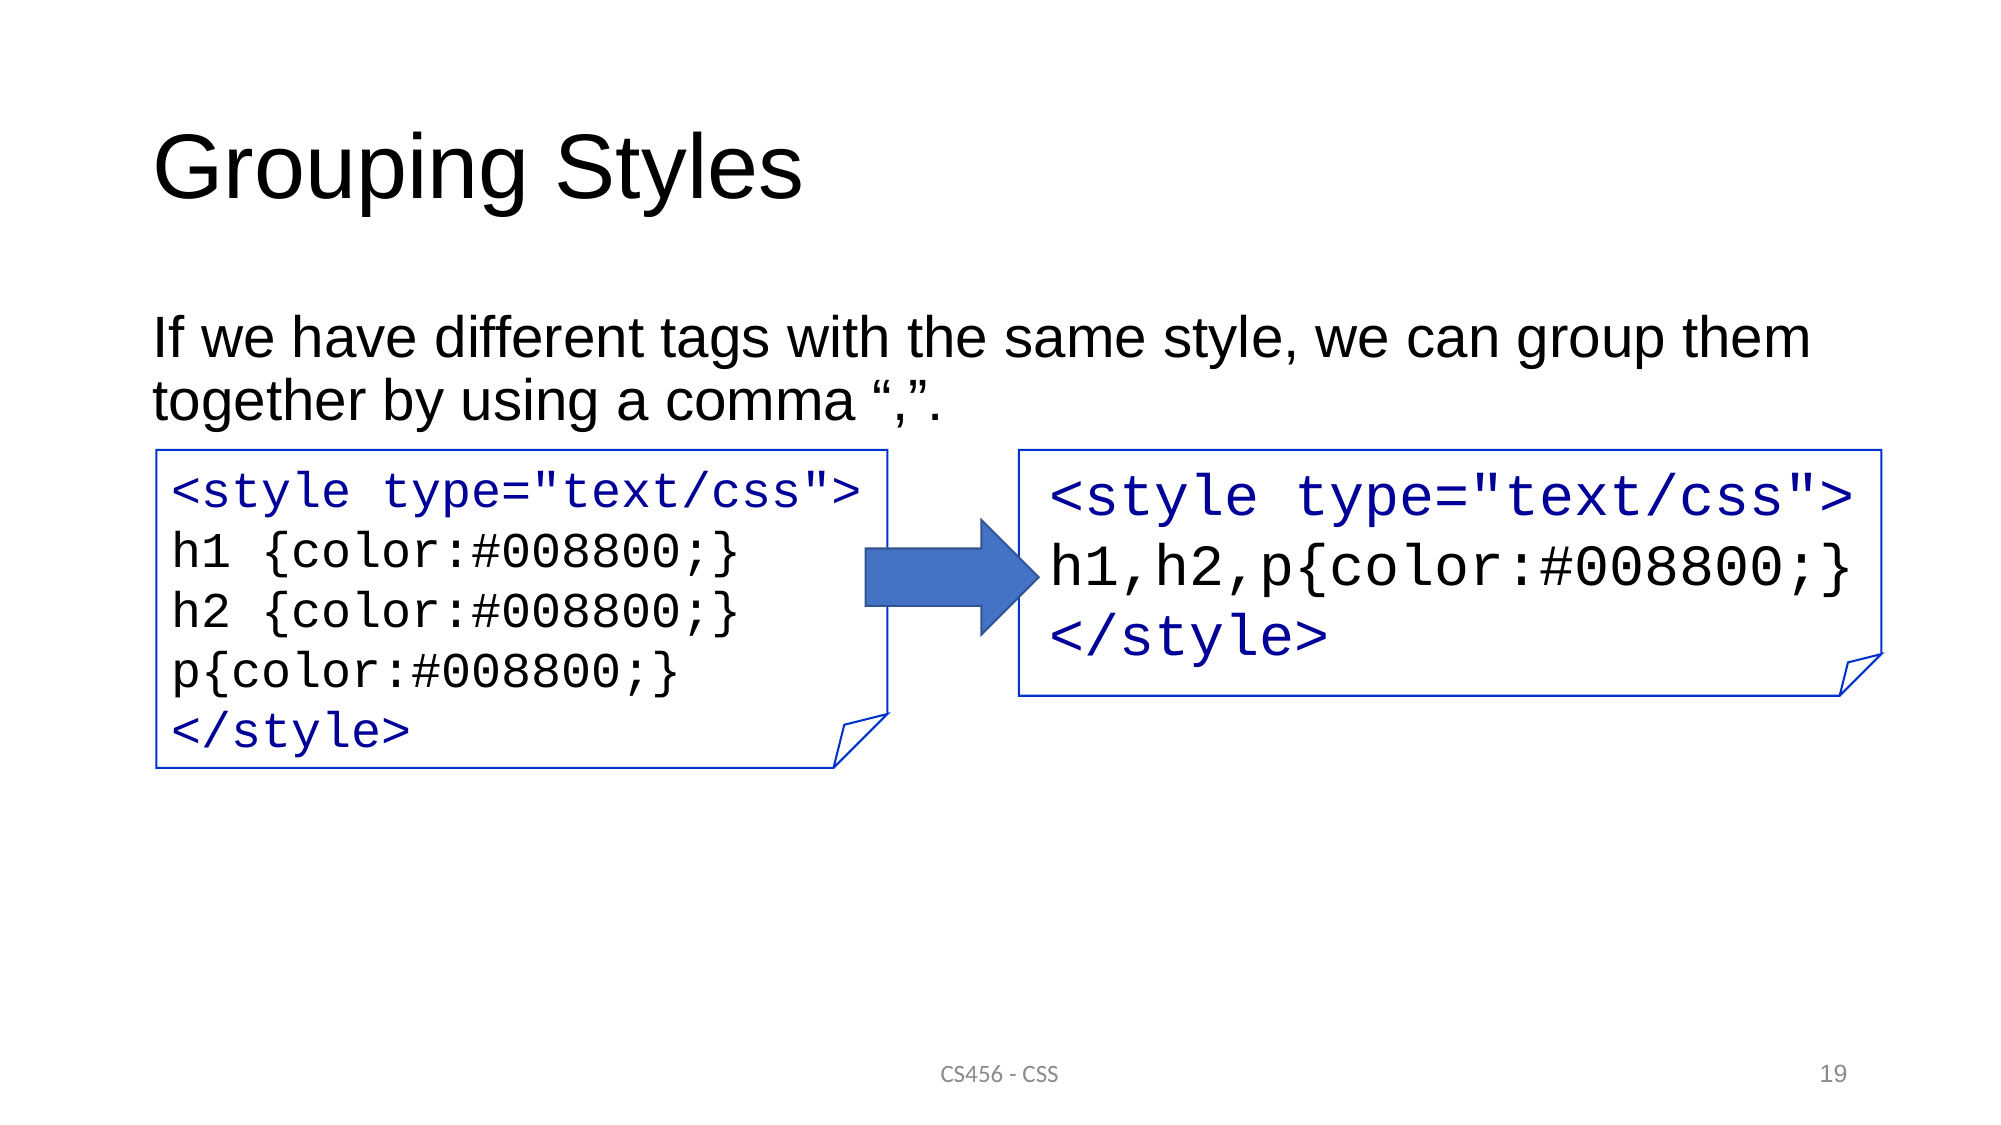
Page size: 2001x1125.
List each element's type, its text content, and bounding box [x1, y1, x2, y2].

text_box [155, 448, 889, 769]
text_box [1017, 448, 1883, 571]
text_box <style type="text/css"> h1 {color:#008800;} h2 {color:#008800;} p{color:#008800;} </style> [156, 449, 888, 765]
text_box [1017, 584, 1862, 697]
footer CS456 - CSS [662, 1042, 1338, 1103]
list If we have different tags with the same style, we can group them together by using a comma “,”. [137, 299, 1863, 1014]
text_box <style type="text/css"> h1,h2,p{color:#008800;} </style> [1035, 449, 1917, 675]
title Grouping Styles [137, 59, 1863, 278]
text_box [864, 517, 1041, 637]
slide_number 19 [1412, 1042, 1863, 1103]
